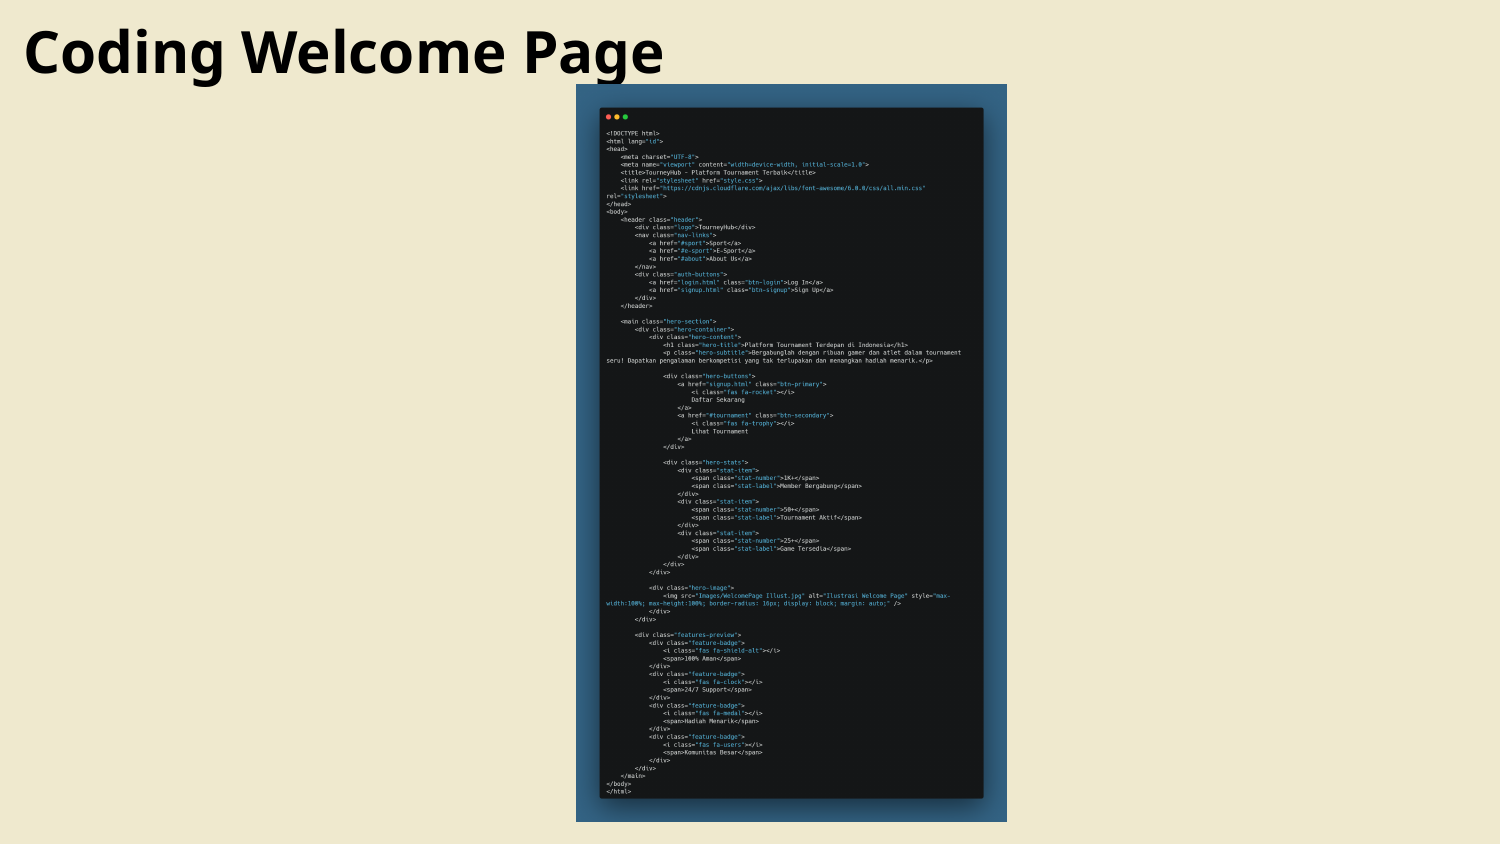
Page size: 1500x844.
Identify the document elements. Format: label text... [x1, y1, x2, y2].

picture [576, 84, 1008, 822]
title Coding Welcome Page [8, 0, 1352, 94]
